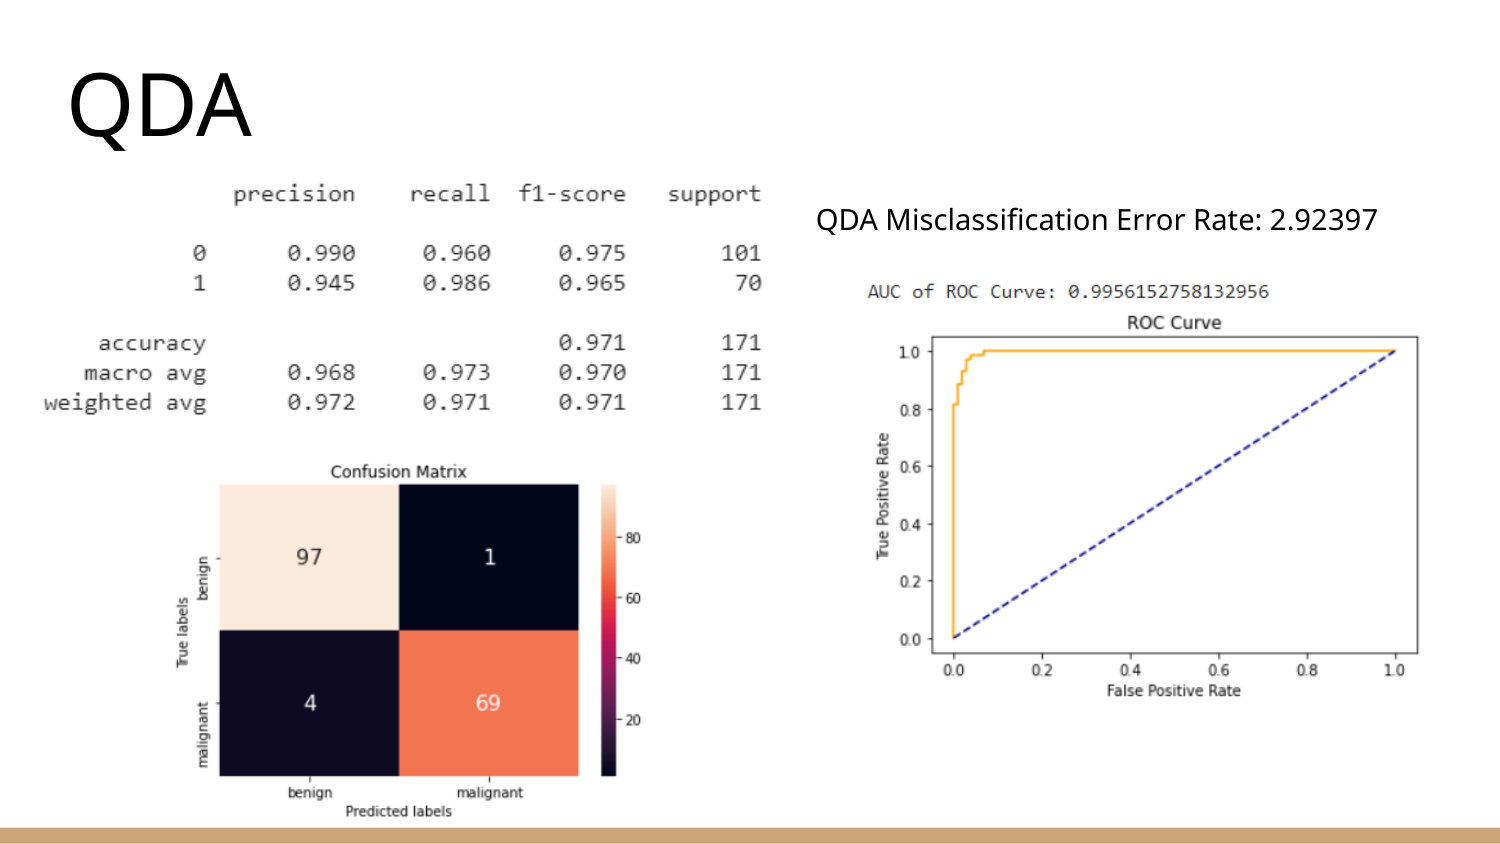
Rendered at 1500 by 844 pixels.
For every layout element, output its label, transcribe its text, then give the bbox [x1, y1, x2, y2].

picture [859, 270, 1450, 713]
picture [164, 454, 651, 826]
picture [38, 181, 776, 432]
list QDA Misclassification Error Rate: 2.92397 [800, 181, 1481, 742]
title QDA [51, 74, 1449, 169]
